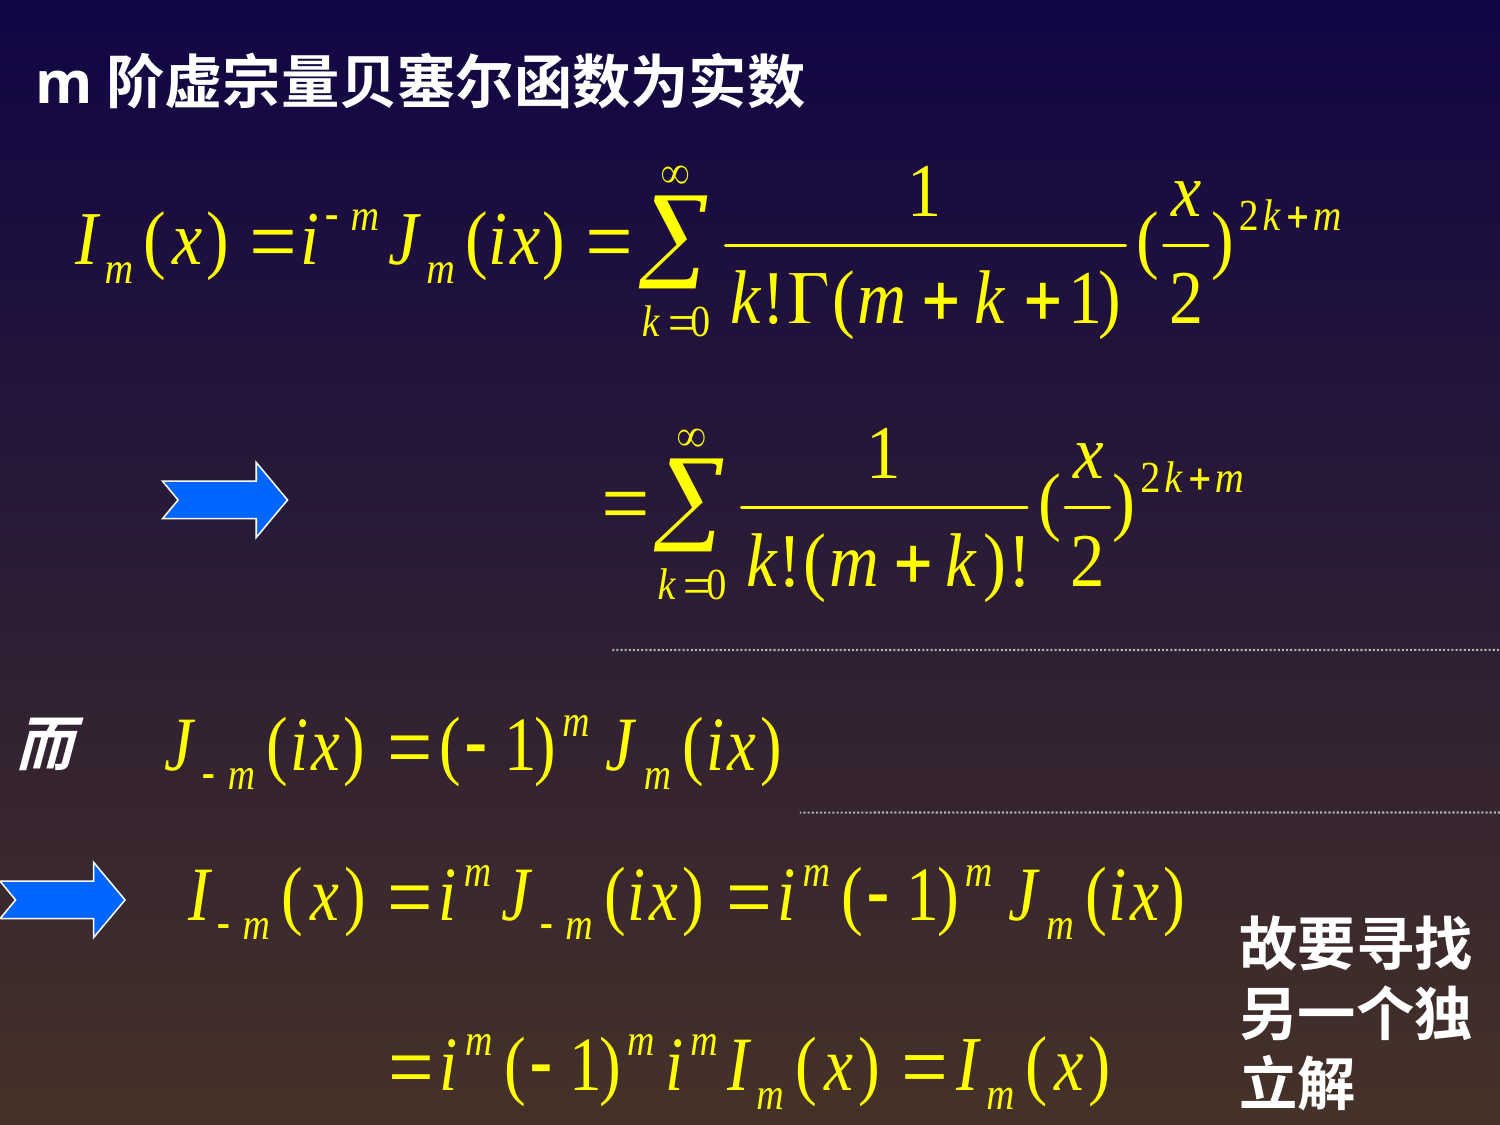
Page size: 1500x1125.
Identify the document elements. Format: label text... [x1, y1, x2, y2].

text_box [174, 837, 712, 956]
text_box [887, 1012, 1119, 1125]
text_box m阶虚宗量贝塞尔函数为实数 [20, 37, 821, 123]
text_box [149, 687, 793, 806]
text_box 而 [0, 700, 89, 785]
text_box [162, 462, 288, 538]
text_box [587, 399, 1261, 612]
text_box [0, 862, 126, 938]
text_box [712, 837, 1195, 956]
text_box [62, 137, 1361, 350]
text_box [374, 1006, 893, 1125]
text_box 故要寻找另一个独立解 [1224, 900, 1500, 1125]
